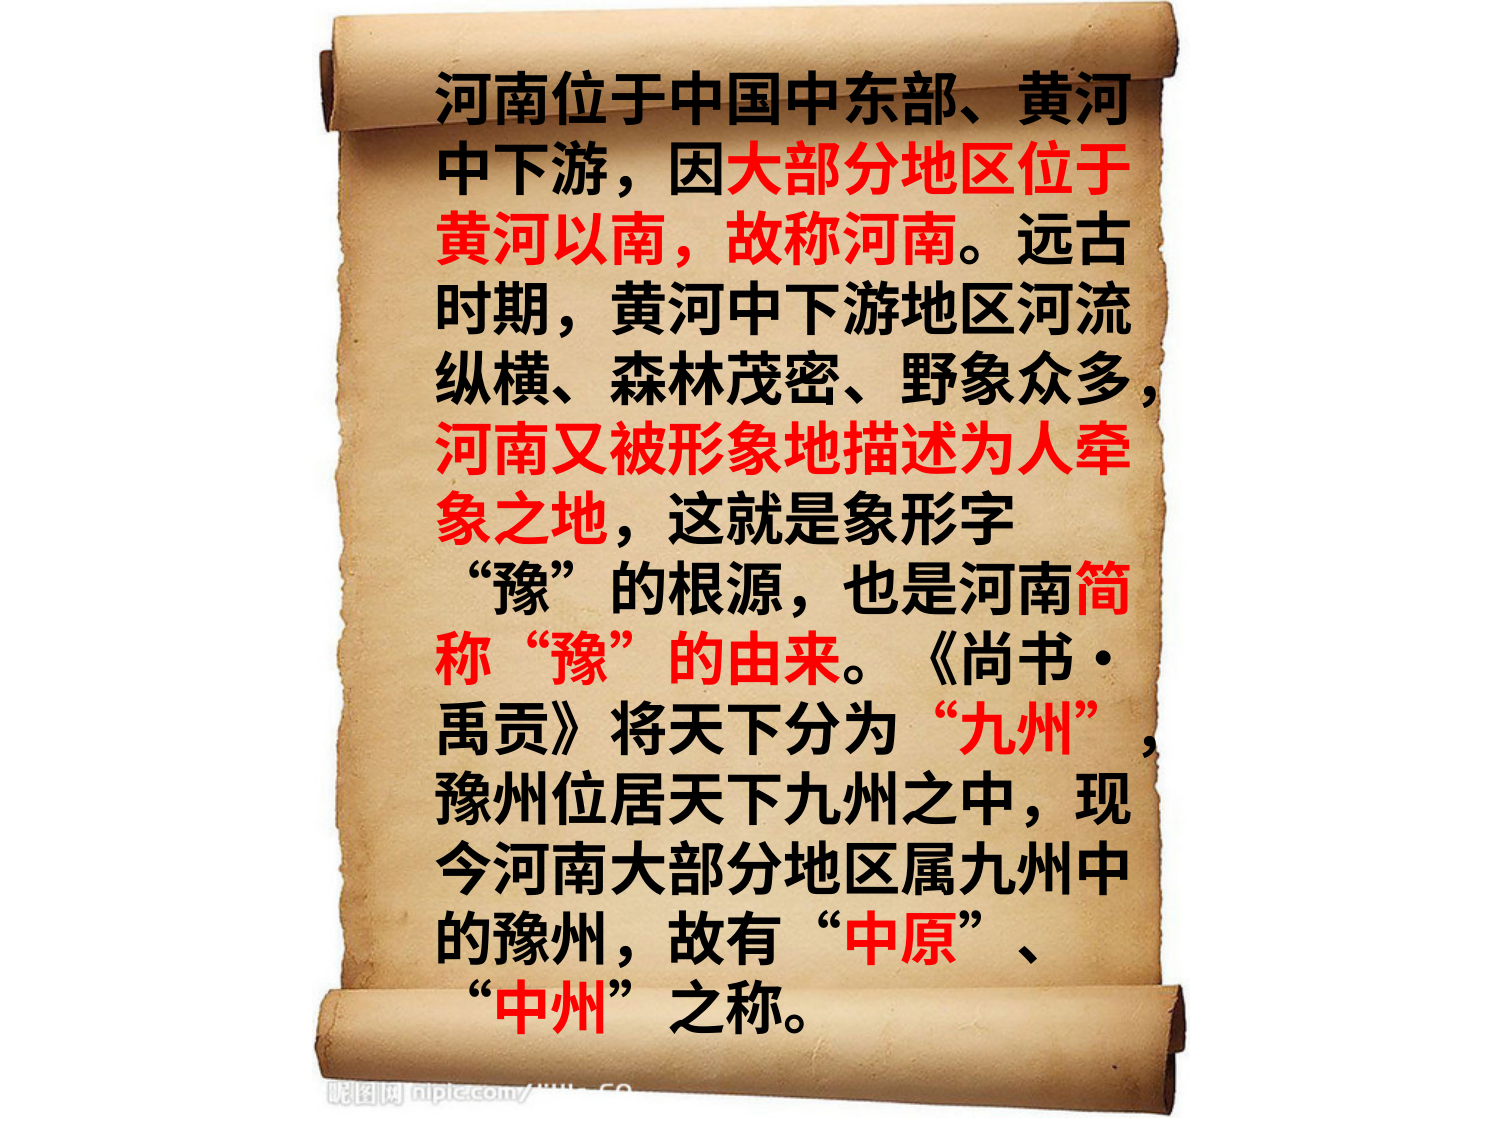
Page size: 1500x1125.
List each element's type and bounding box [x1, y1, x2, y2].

picture [312, 0, 1190, 1118]
